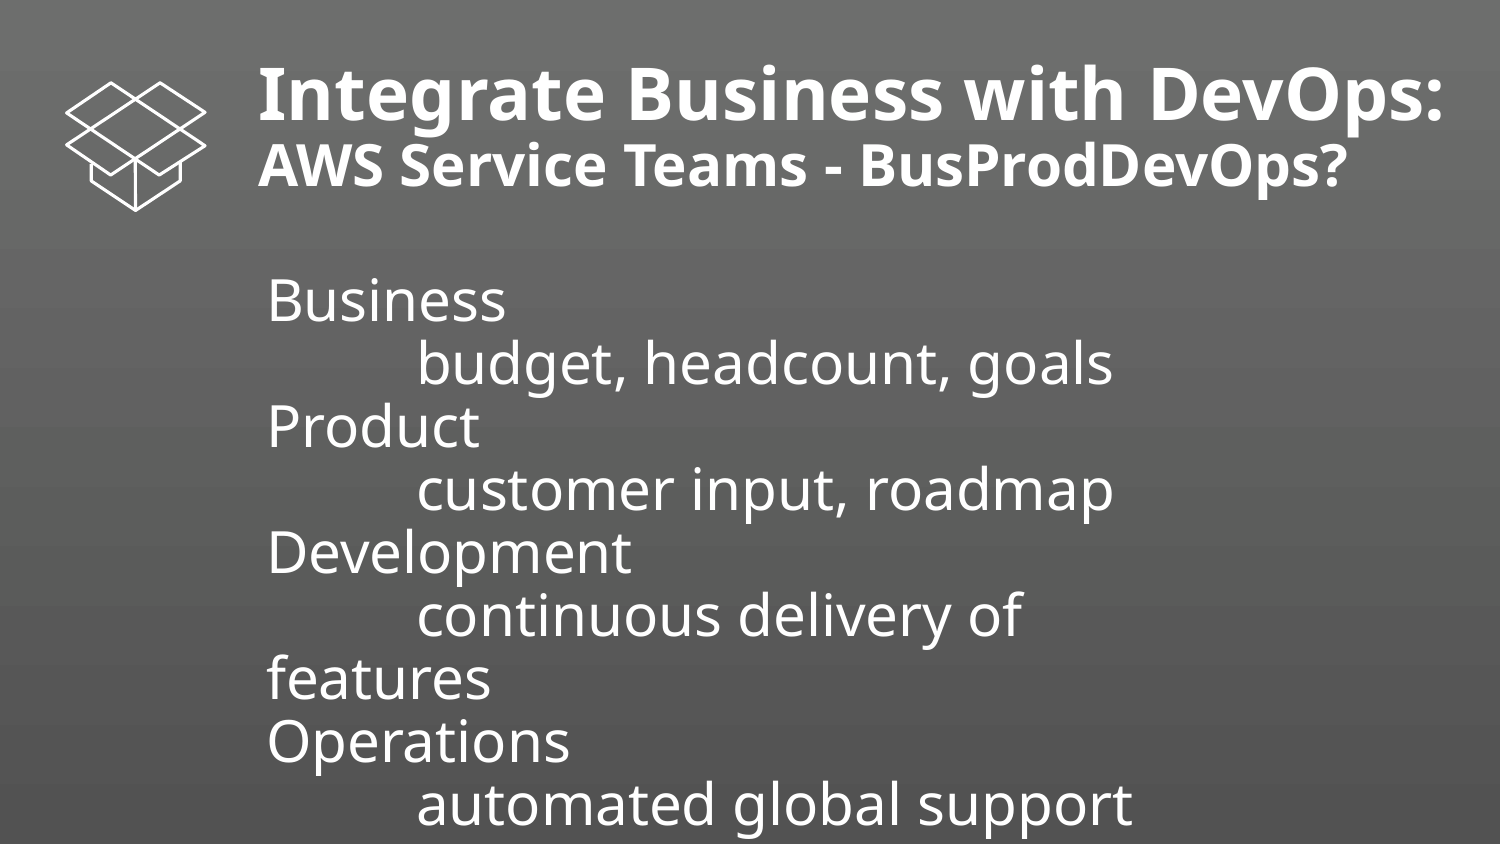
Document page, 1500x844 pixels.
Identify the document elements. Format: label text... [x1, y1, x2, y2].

text_box Business budget, headcount, goals Product customer input, roadmap Development continuous delivery of features Operations automated global support [251, 263, 1237, 763]
text_box [0, 0, 1500, 844]
text_box [288, 294, 1274, 795]
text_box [66, 82, 206, 211]
text_box Integrate Business with DevOps: AWS Service Teams - BusProdDevOps? [243, 50, 1462, 295]
